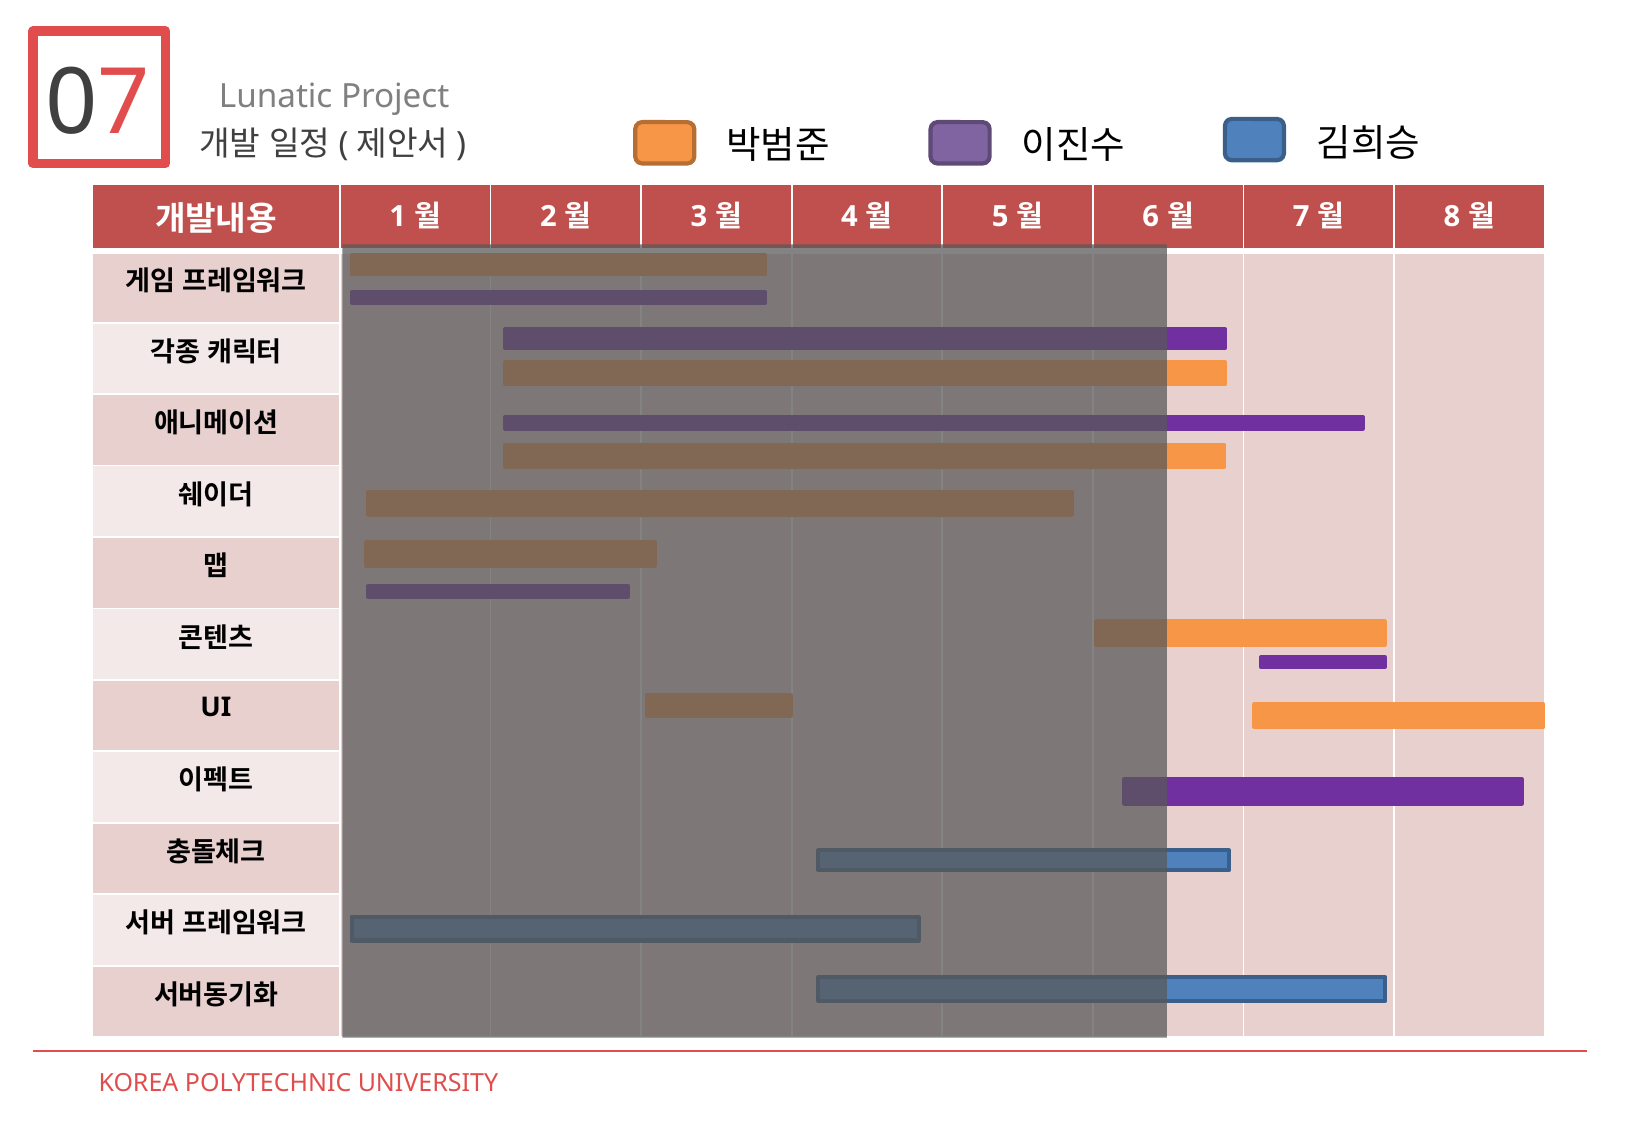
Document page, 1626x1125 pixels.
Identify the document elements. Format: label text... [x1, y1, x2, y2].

table_header 2월 [491, 185, 640, 242]
table_cell 맵 [93, 538, 339, 608]
text_box 김희승 [1302, 111, 1436, 172]
table_cell 이펙트 [93, 752, 339, 822]
table_cell [1244, 806, 1393, 1036]
table_cell 콘텐츠 [93, 609, 339, 679]
table_header 4월 [793, 185, 941, 242]
table_cell [1395, 254, 1544, 702]
table_cell [1169, 431, 1243, 619]
table_cell [1169, 806, 1243, 975]
text_box [1169, 327, 1227, 350]
table_header 8월 [1395, 185, 1544, 248]
text_box 개발 일정(제안서) [184, 114, 482, 170]
table_header 5월 [943, 185, 1092, 242]
text_box [1169, 975, 1387, 1003]
table_cell 각종 캐릭터 [93, 324, 339, 393]
table_header 1월 [341, 185, 490, 242]
text_box [633, 119, 697, 166]
table_header 7월 [1244, 185, 1393, 248]
text_box [1169, 443, 1226, 469]
table_cell 애니메이션 [93, 395, 339, 465]
text_box Lunatic Project [204, 66, 465, 122]
text_box [31, 29, 168, 166]
text_box [1169, 848, 1231, 872]
table_cell UI [93, 681, 339, 750]
text_box [1222, 116, 1287, 163]
table_cell 게임 프레임워크 [93, 254, 339, 322]
table_cell 서버 프레임워크 [93, 895, 339, 965]
table_cell 쉐이더 [93, 466, 339, 536]
text_box [1169, 777, 1524, 806]
text_box [1252, 702, 1545, 729]
table_header 개발내용 [93, 185, 339, 248]
text_box [340, 242, 1169, 1040]
table_cell 서버동기화 [93, 967, 339, 1036]
table_cell [1395, 729, 1544, 1036]
text_box [1169, 360, 1227, 386]
text_box [1259, 655, 1387, 669]
text_box [1169, 619, 1387, 647]
text_box 07 [30, 34, 166, 159]
text_box [928, 119, 992, 166]
text_box KOREA POLYTECHNIC UNIVERSITY [83, 1063, 515, 1104]
table_header 3월 [642, 185, 791, 242]
text_box [1169, 415, 1365, 431]
table_cell [1244, 254, 1393, 777]
table_header 6월 [1094, 185, 1243, 248]
text_box 박범준 [711, 113, 845, 174]
table_cell [1169, 1003, 1243, 1036]
table_cell 충돌체크 [93, 824, 339, 893]
text_box 이진수 [1006, 113, 1141, 174]
table_cell [1169, 647, 1243, 777]
table_cell [1169, 254, 1243, 415]
